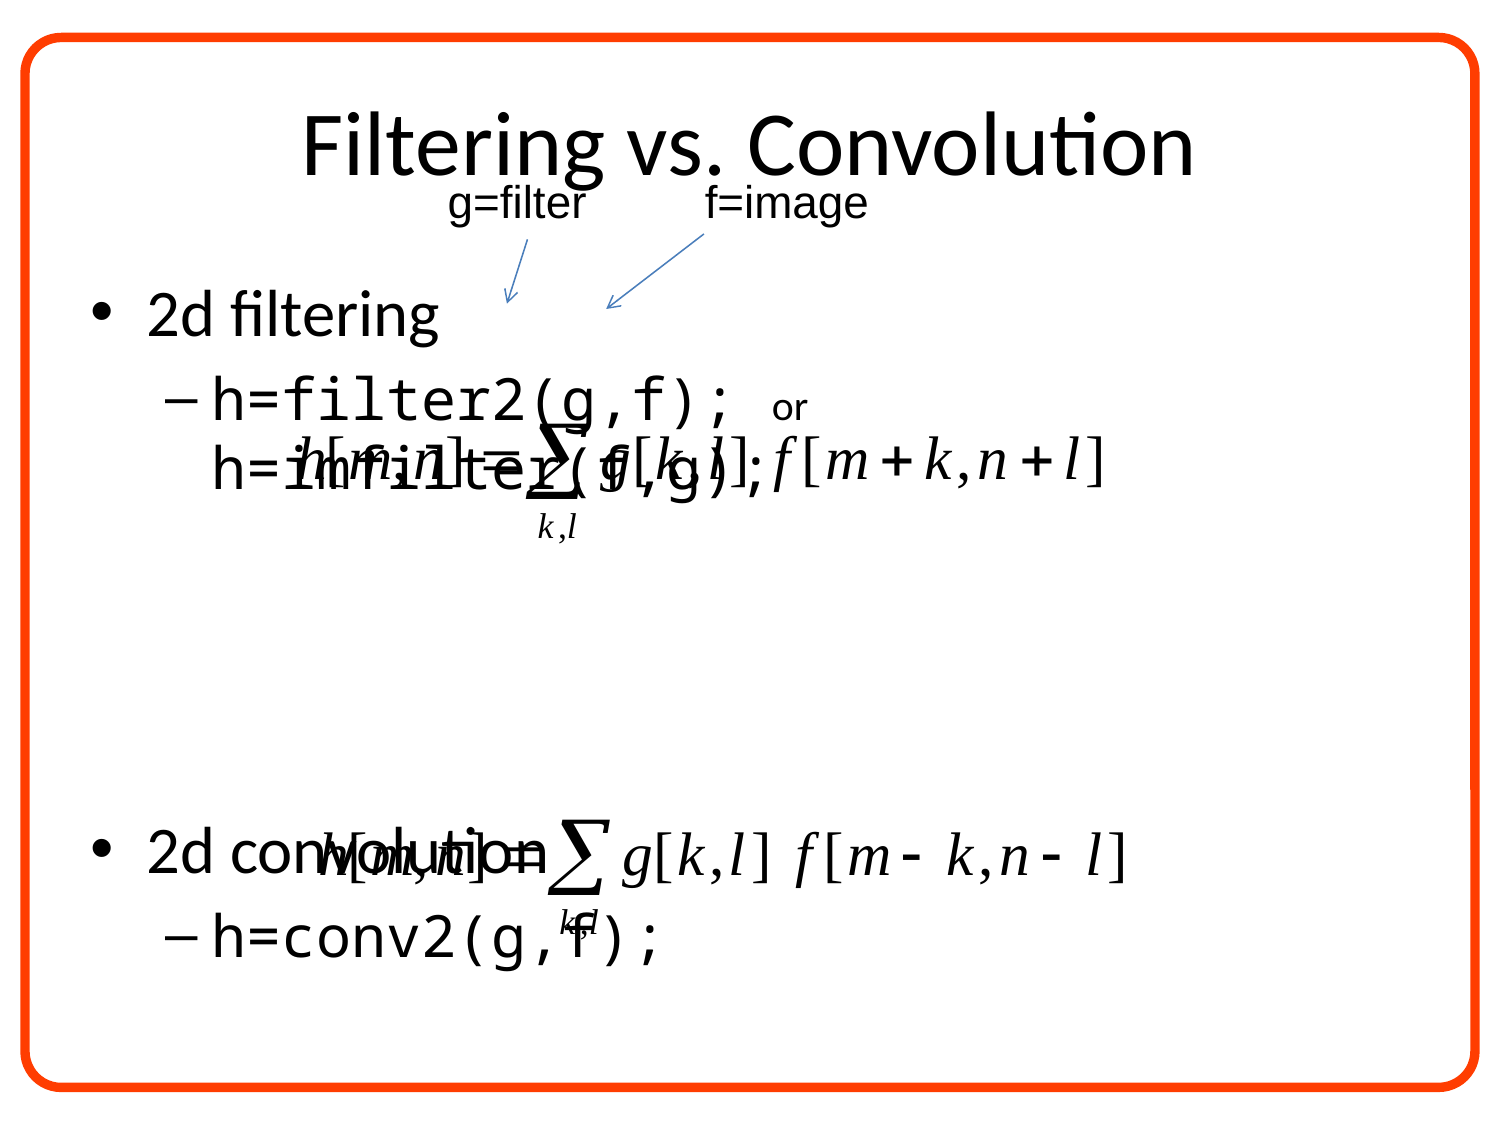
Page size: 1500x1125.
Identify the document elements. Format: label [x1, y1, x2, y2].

list [75, 262, 1425, 1005]
title [75, 45, 1425, 233]
text_box [385, 165, 884, 310]
text_box [287, 412, 1123, 557]
text_box [309, 808, 1145, 953]
text_box [484, 260, 550, 282]
